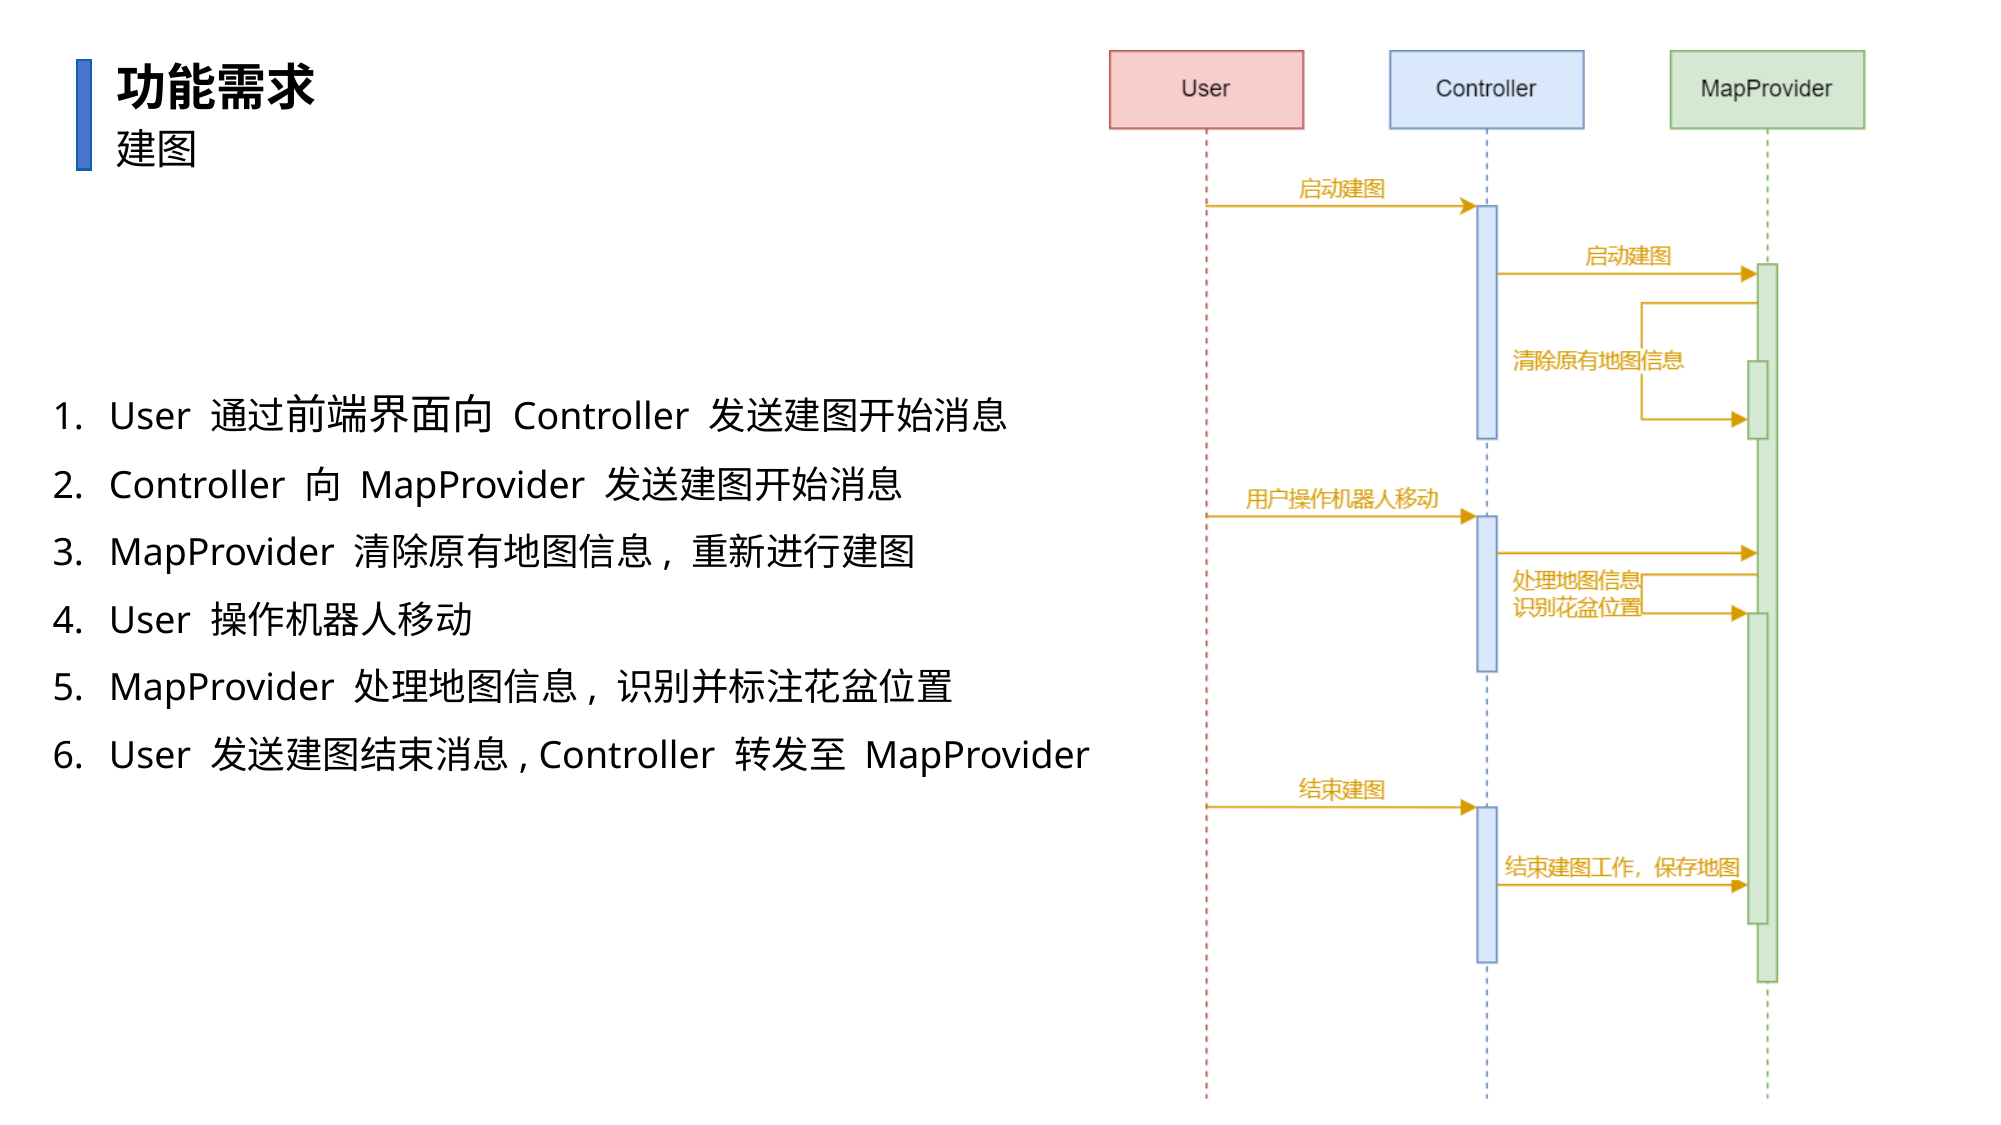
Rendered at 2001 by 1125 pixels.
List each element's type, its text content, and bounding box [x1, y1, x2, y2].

text_box User 通过前端界面向 Controller 发送建图开始消息 Controller 向 MapProvider 发送建图开始消息 MapProvider 清除原有地图信息, 重新进行建图 User 操作机器人移动 MapProvider 处理地图信息, 识别并标注花盆位置 User 发送建图结束消息, Controller 转发至 MapProvider [37, 355, 1108, 783]
text_box 建图 [100, 115, 214, 181]
text_box 功能需求 [101, 48, 331, 124]
text_box [76, 59, 92, 171]
picture [1108, 50, 1867, 1101]
